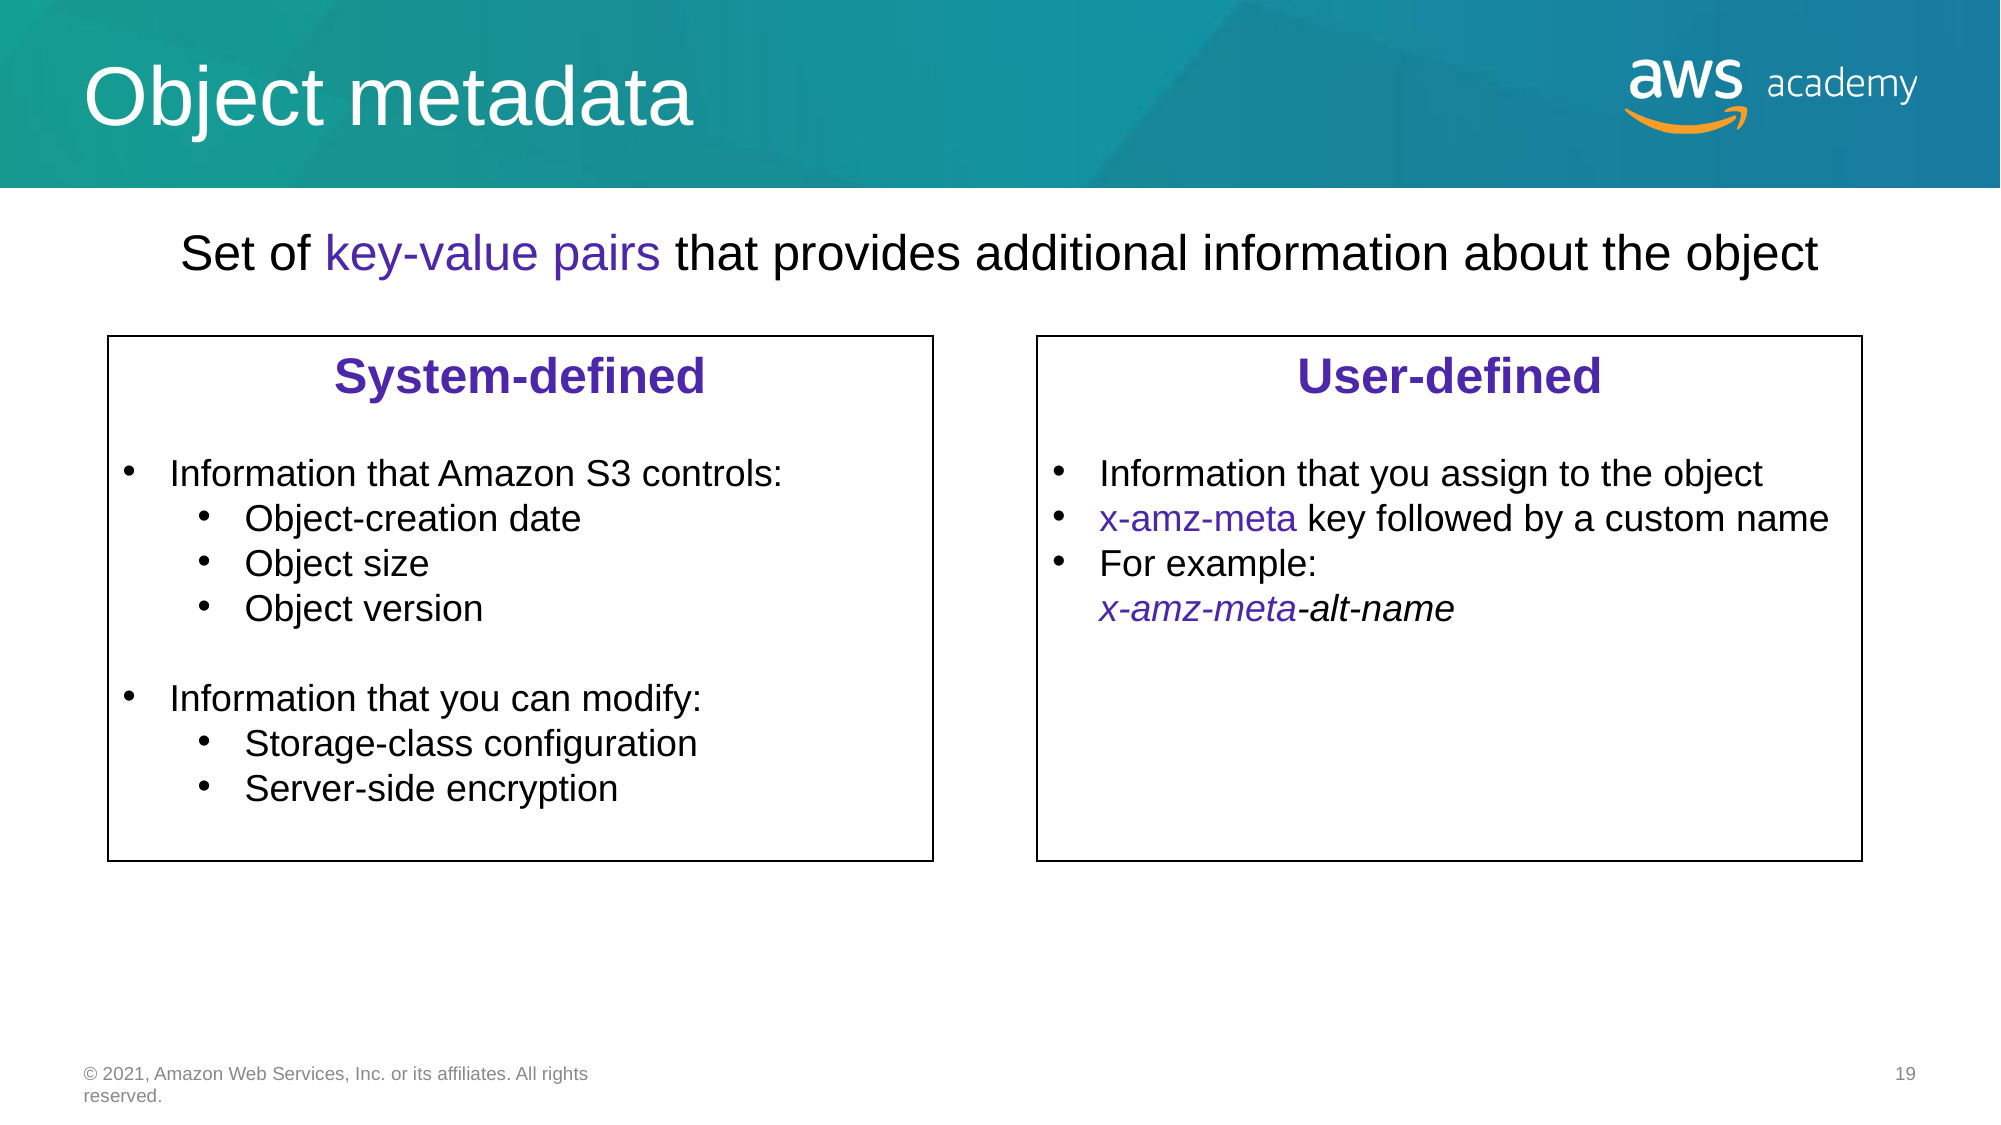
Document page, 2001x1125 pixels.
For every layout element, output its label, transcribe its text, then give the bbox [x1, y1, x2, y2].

slide_number ‹#› [1481, 1042, 1932, 1103]
text_box System-defined Information that Amazon S3 controls: Object-creation date Object size Object version Information that you can modify: Storage-class configuration Server-side encryption [107, 336, 933, 861]
text_box User-defined Information that you assign to the object x-amz-meta key followed by a custom name For example: x-amz-meta-alt-name [1037, 336, 1863, 861]
text_box Set of key-value pairs that provides additional information about the object [145, 212, 1855, 288]
title Object metadata [68, 59, 1551, 138]
picture [0, 0, 2000, 188]
